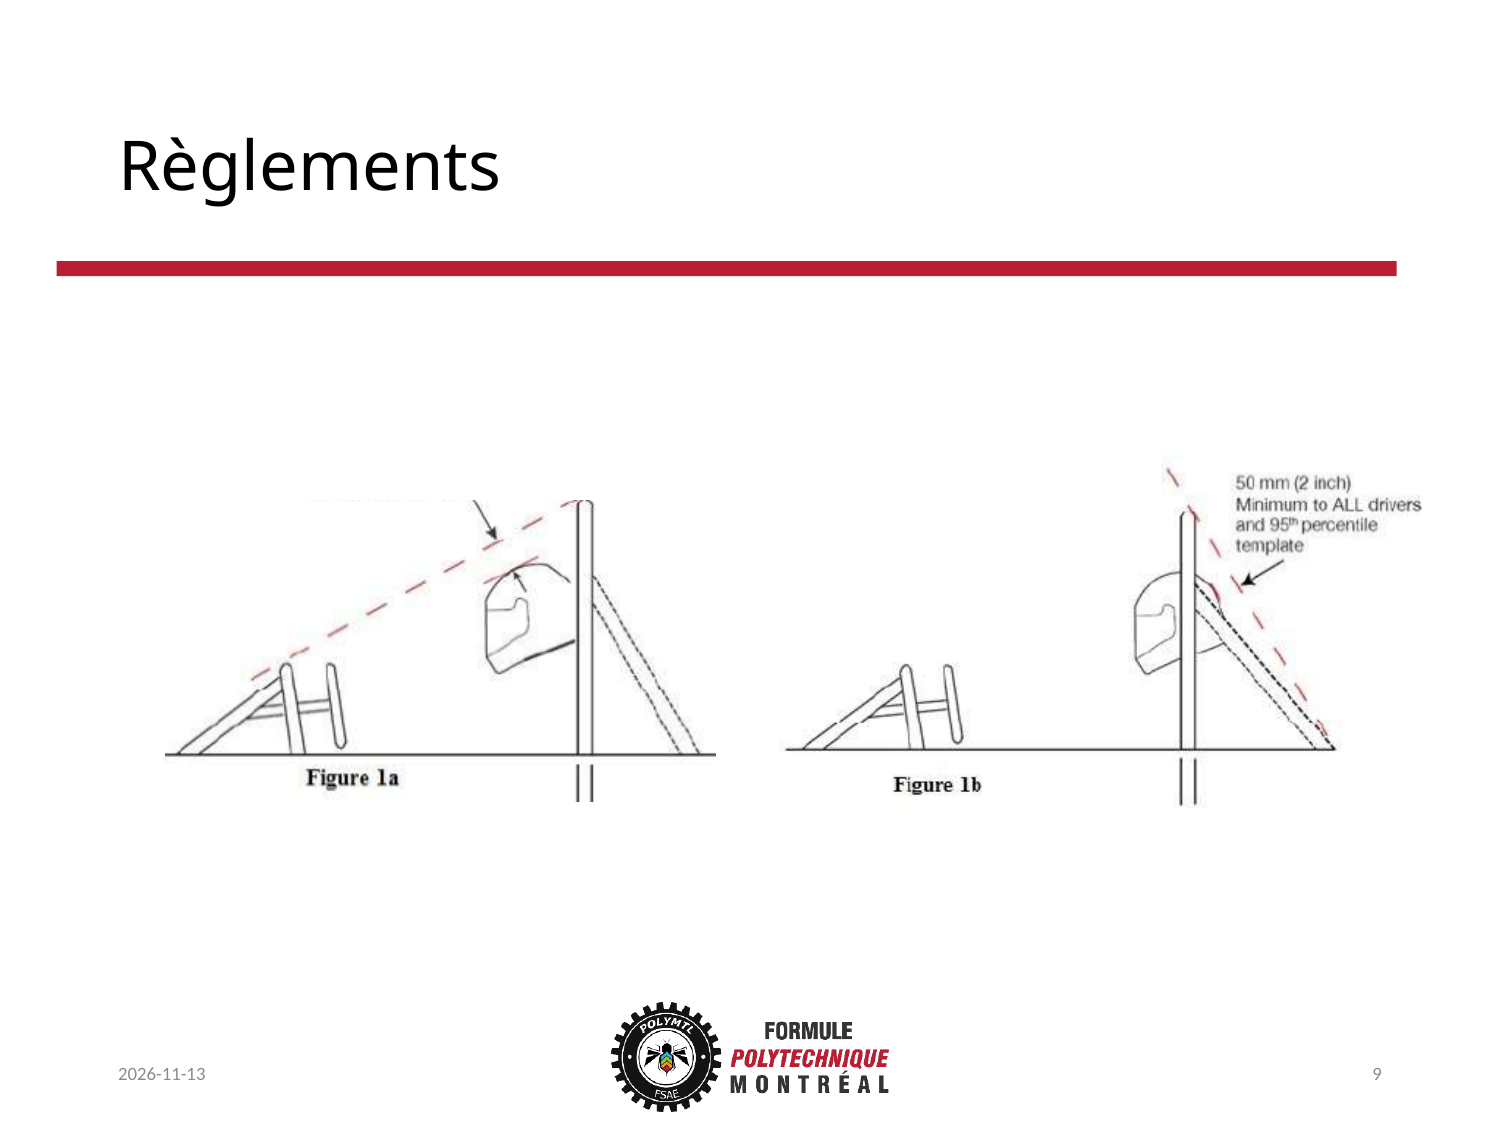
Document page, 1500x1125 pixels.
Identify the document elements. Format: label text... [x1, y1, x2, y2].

title Règlements [103, 59, 1397, 278]
picture [611, 1002, 889, 1112]
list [749, 447, 1464, 814]
picture [165, 500, 716, 802]
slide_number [103, 1042, 441, 1103]
slide_number 9 [1059, 1042, 1397, 1103]
